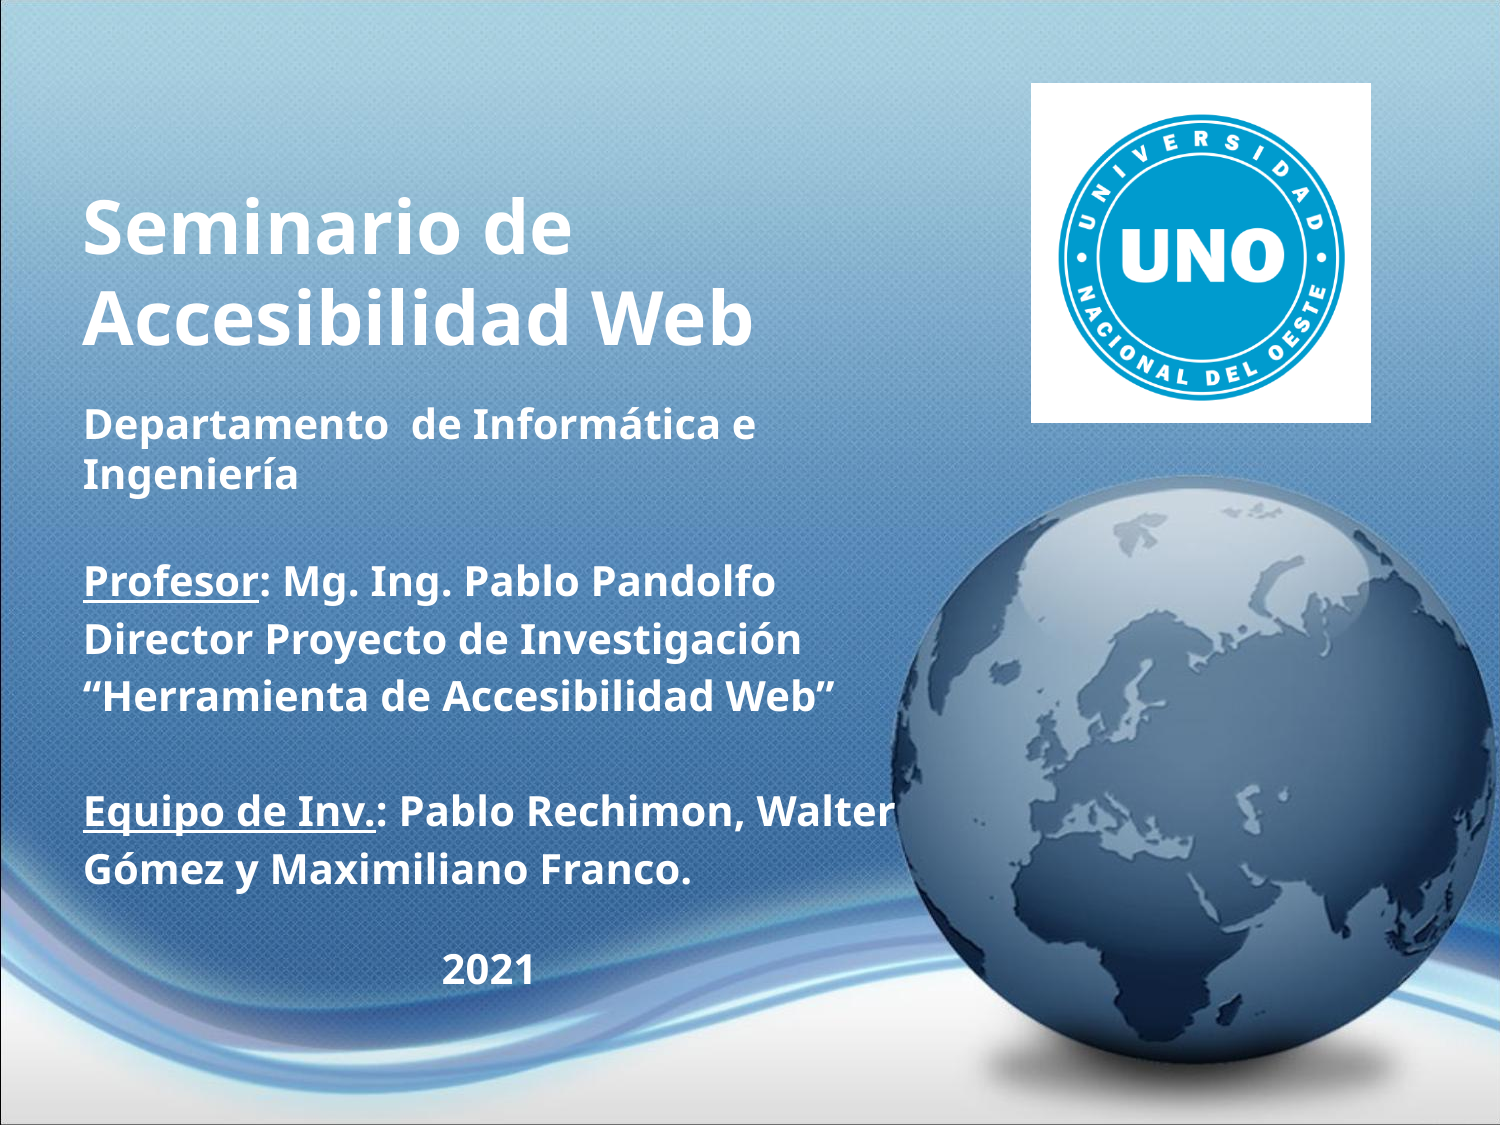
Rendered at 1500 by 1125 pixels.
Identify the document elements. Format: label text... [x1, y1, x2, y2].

picture [0, 0, 1500, 1125]
text_box Departamento de Informática e Ingeniería Profesor: Mg. Ing. Pablo Pandolfo Director Proyecto de Investigación “Herramienta de Accesibilidad Web” Equipo de Inv.: Pablo Rechimon, Walter Gómez y Maximiliano Franco. 2021 [67, 385, 912, 906]
title Seminario de Accesibilidad Web [67, 196, 880, 344]
